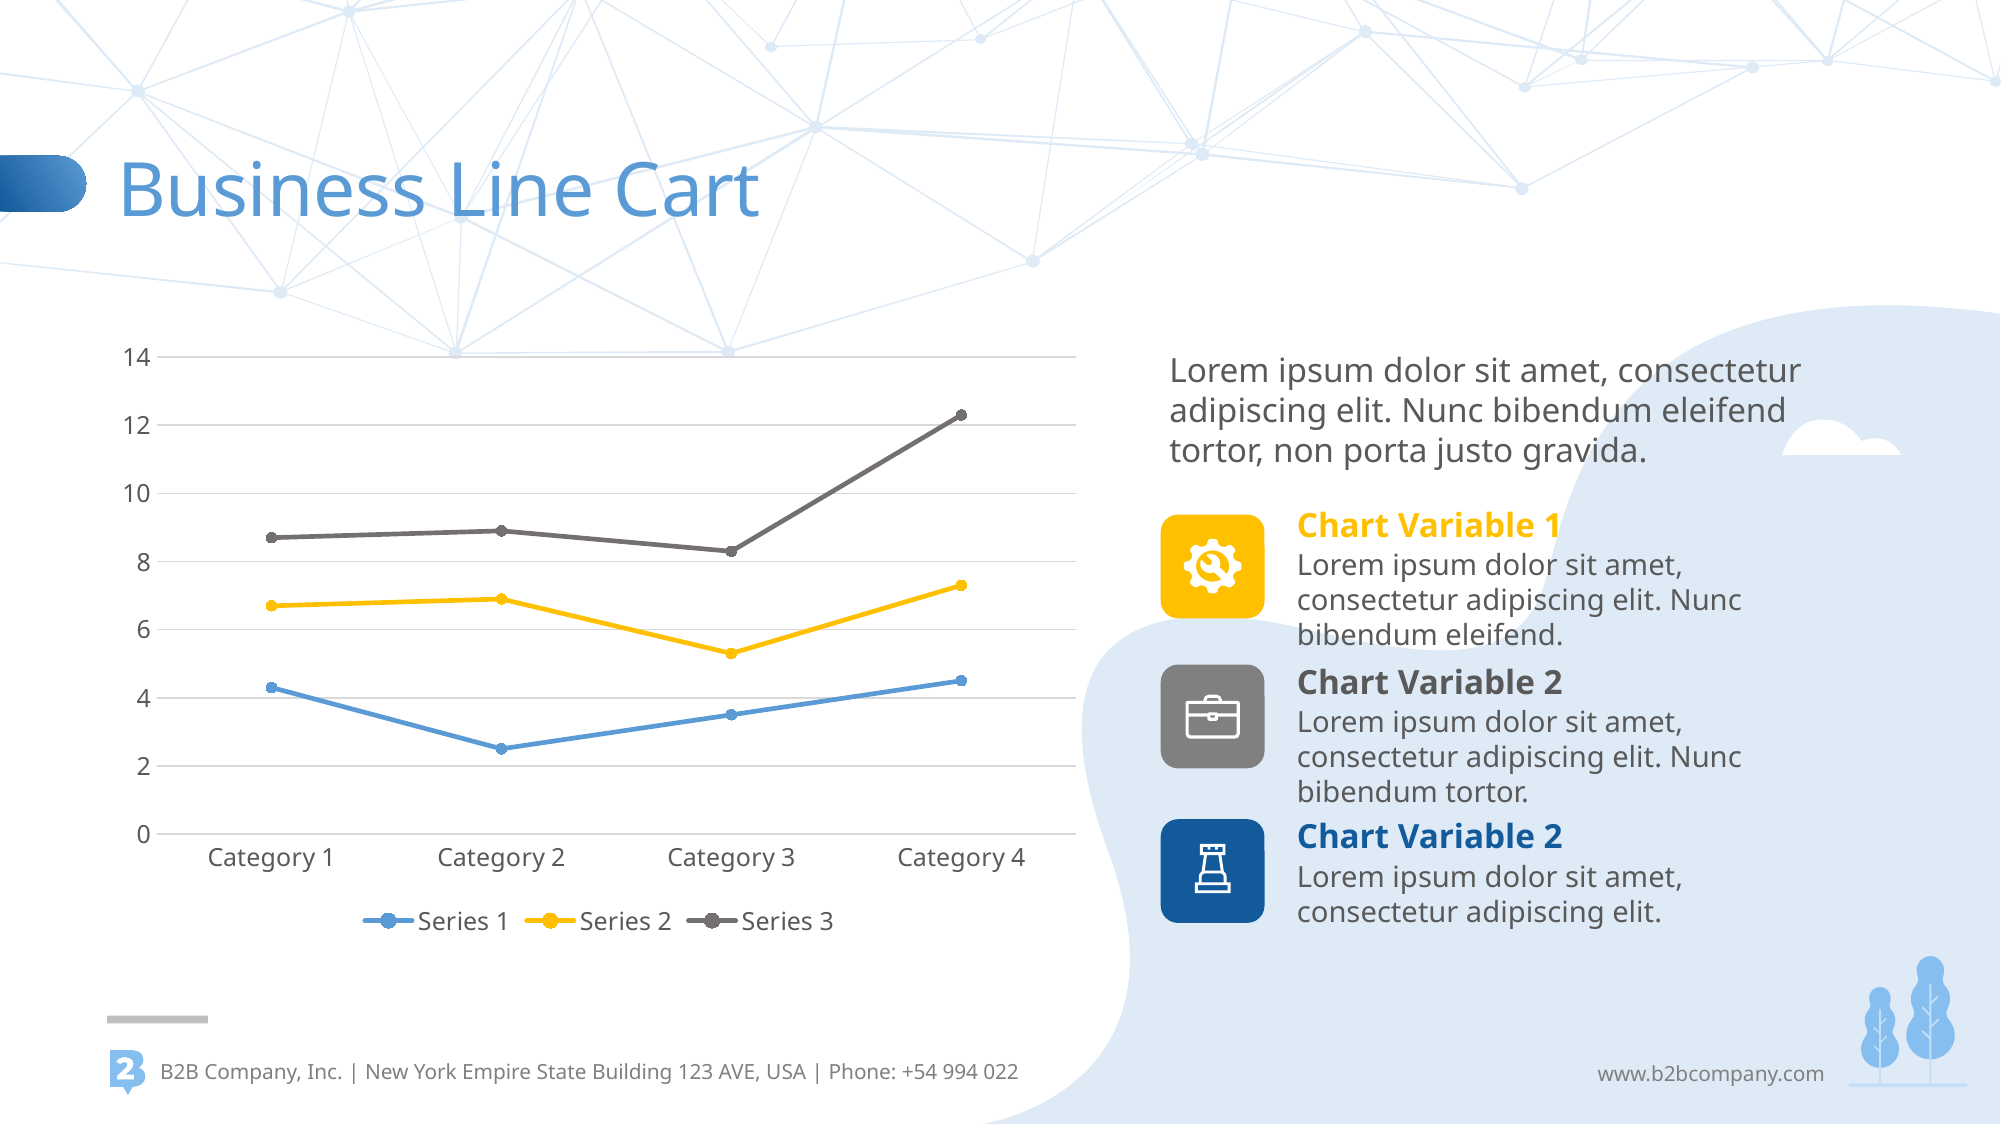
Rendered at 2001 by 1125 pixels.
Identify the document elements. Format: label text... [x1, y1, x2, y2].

text_box [1185, 694, 1240, 739]
chart [102, 327, 1097, 944]
text_box [1159, 663, 1266, 770]
text_box [1159, 513, 1266, 620]
text_box Chart Variable 2 [1282, 653, 1687, 709]
text_box [1159, 818, 1266, 925]
text_box [1183, 538, 1242, 594]
text_box Chart Variable 2 [1282, 808, 1687, 863]
text_box Lorem ipsum dolor sit amet, consectetur adipiscing elit. Nunc bibendum tortor. [1282, 696, 1828, 816]
text_box Lorem ipsum dolor sit amet, consectetur adipiscing elit. Nunc bibendum eleifend tortor, non porta justo gravida. [1154, 341, 1824, 477]
title Business Line Cart [102, 144, 1476, 241]
footer B2B Company, Inc. | New York Empire State Building 123 AVE, USA | Phone: +54 994 022 [145, 1042, 1130, 1103]
text_box Lorem ipsum dolor sit amet, consectetur adipiscing elit. [1282, 851, 1828, 936]
text_box Lorem ipsum dolor sit amet, consectetur adipiscing elit. Nunc bibendum eleifend. [1282, 539, 1828, 659]
text_box [1194, 843, 1231, 894]
text_box Chart Variable 1 [1282, 496, 1687, 551]
